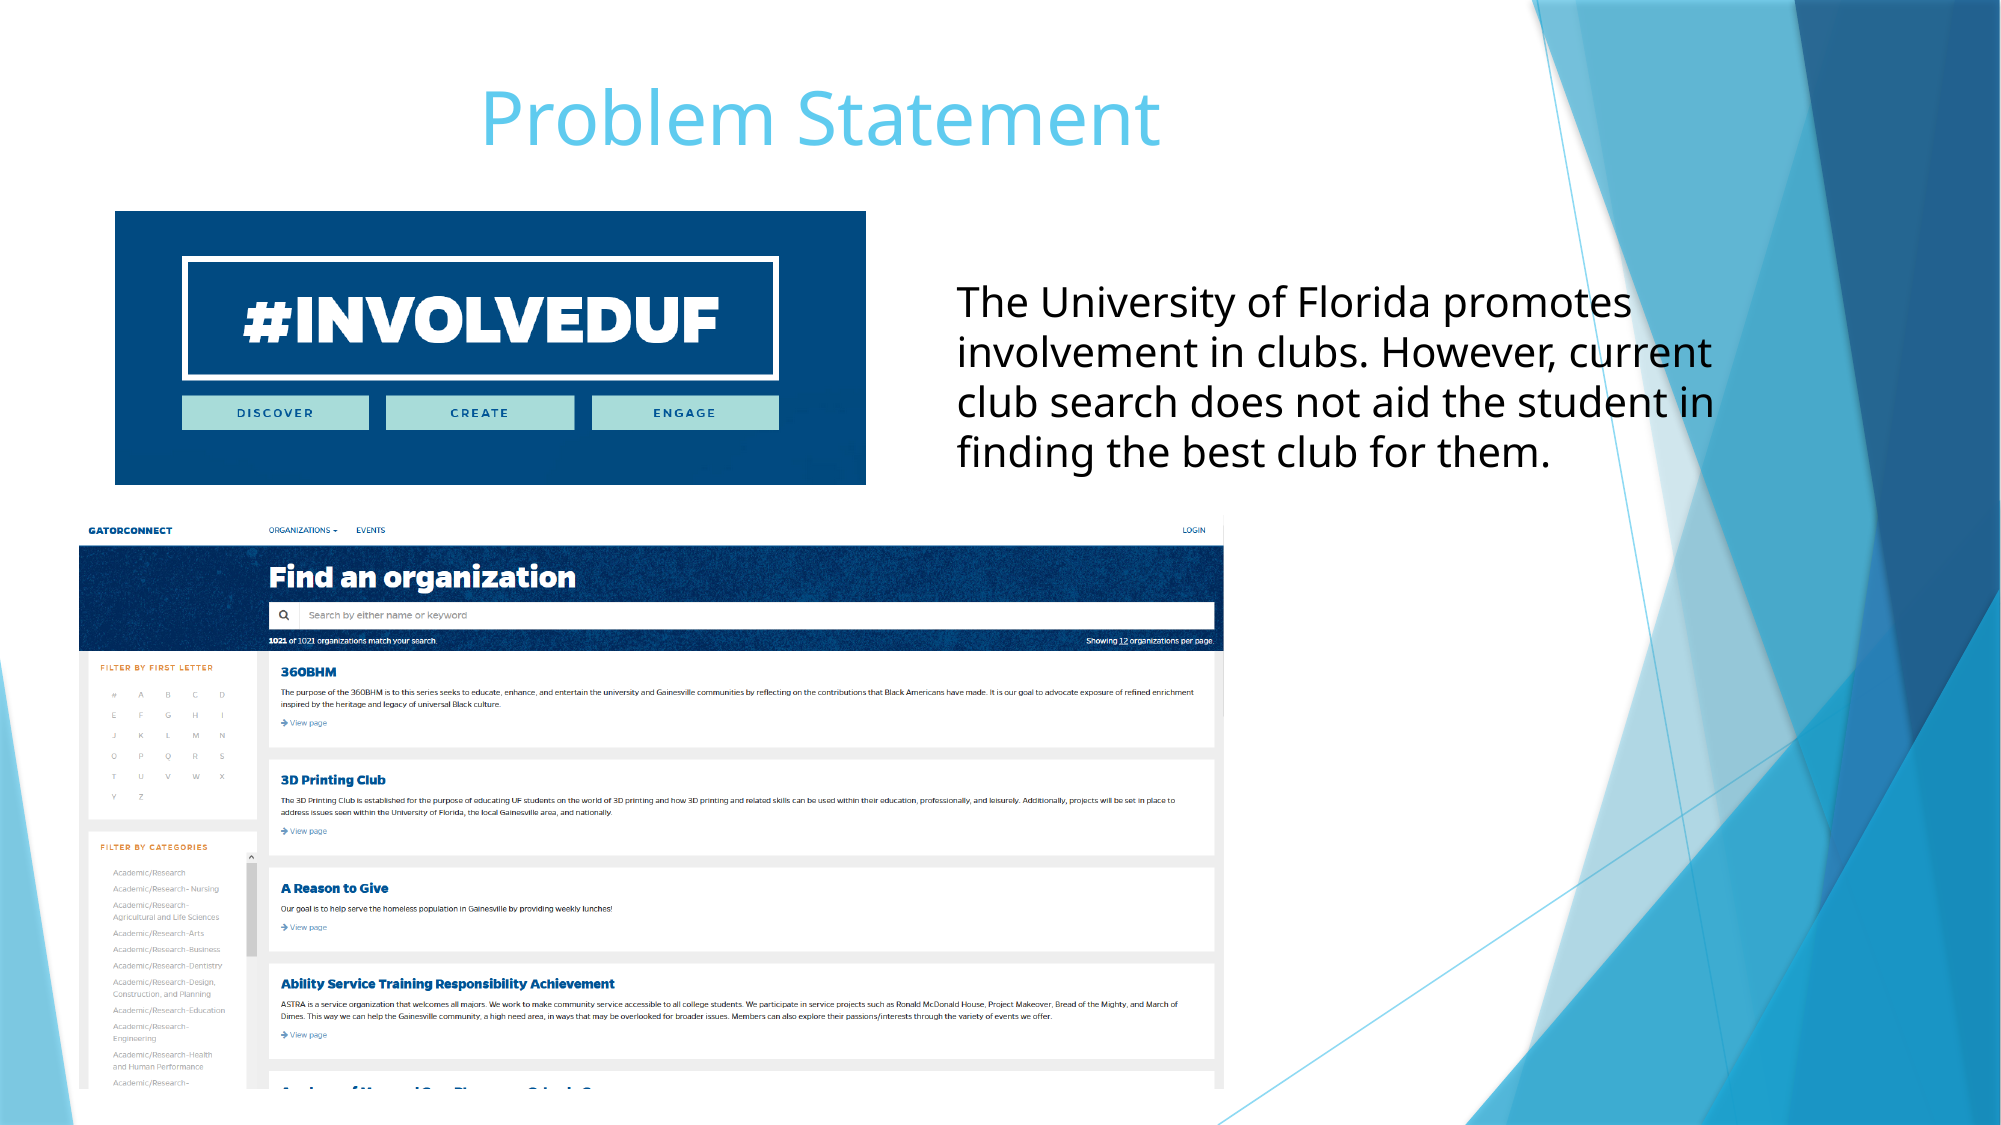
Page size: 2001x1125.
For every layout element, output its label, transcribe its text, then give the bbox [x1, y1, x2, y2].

text_box The University of Florida promotes involvement in clubs. However, current club search does not aid the student in finding the best club for them. [941, 268, 1806, 485]
title Problem Statement [115, 63, 1526, 280]
picture [79, 514, 1224, 1090]
picture [115, 211, 867, 486]
